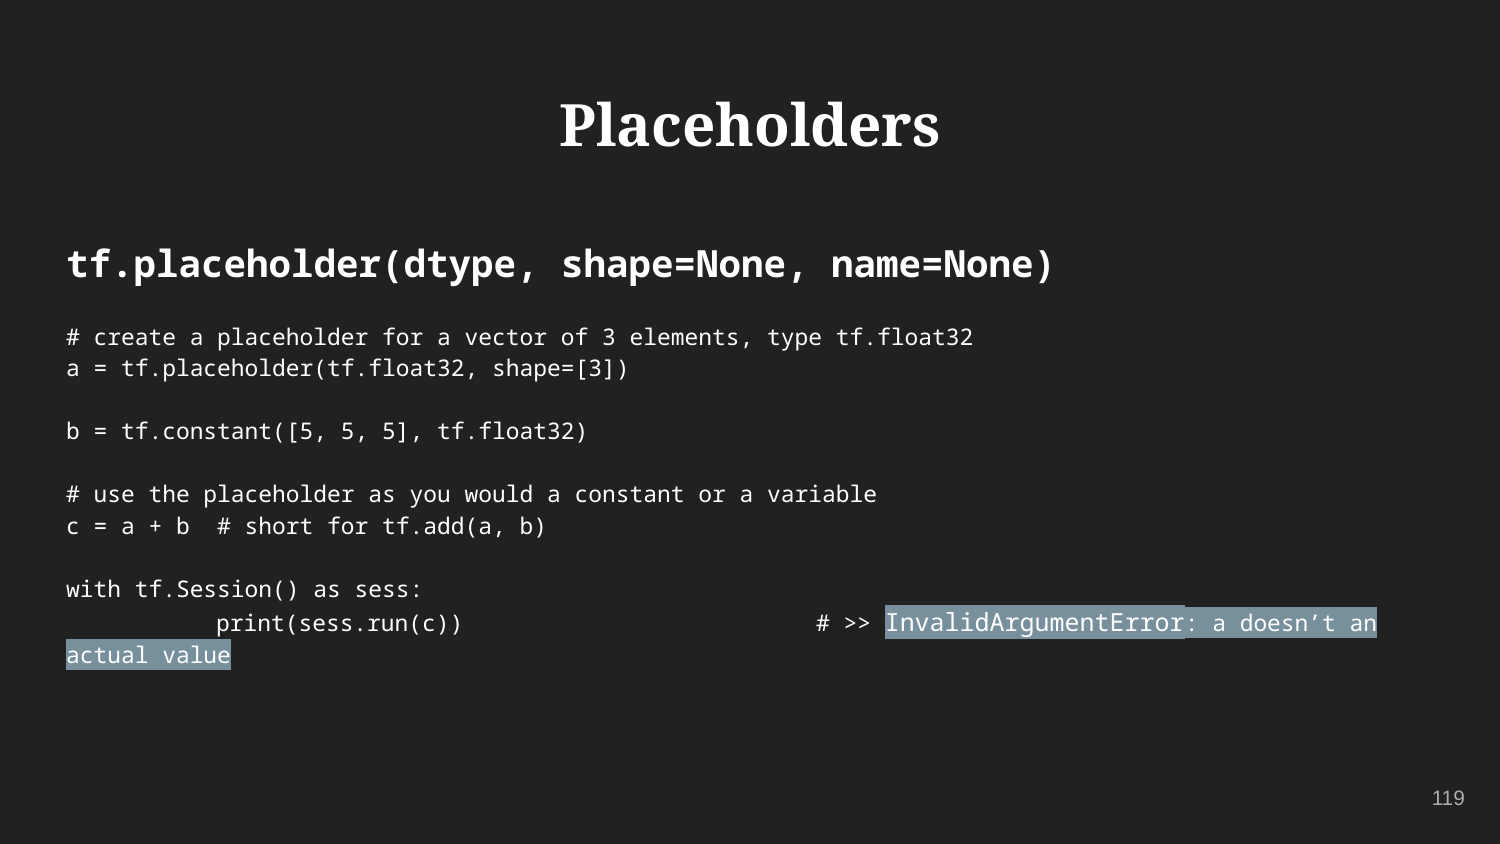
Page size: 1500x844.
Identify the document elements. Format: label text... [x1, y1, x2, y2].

list tf.placeholder(dtype, shape=None, name=None) # create a placeholder for a vector of 3 elements, type tf.float32 a = tf.placeholder(tf.float32, shape=[3]) b = tf.constant([5, 5, 5], tf.float32) # use the placeholder as you would a constant or a variable c = a + b # short for tf.add(a, b) with tf.Session() as sess: print(sess.run(c)) # >> InvalidArgumentError: a doesn’t an actual value [51, 218, 1449, 794]
slide_number 119 [1389, 764, 1480, 830]
title Placeholders [51, 72, 1449, 167]
